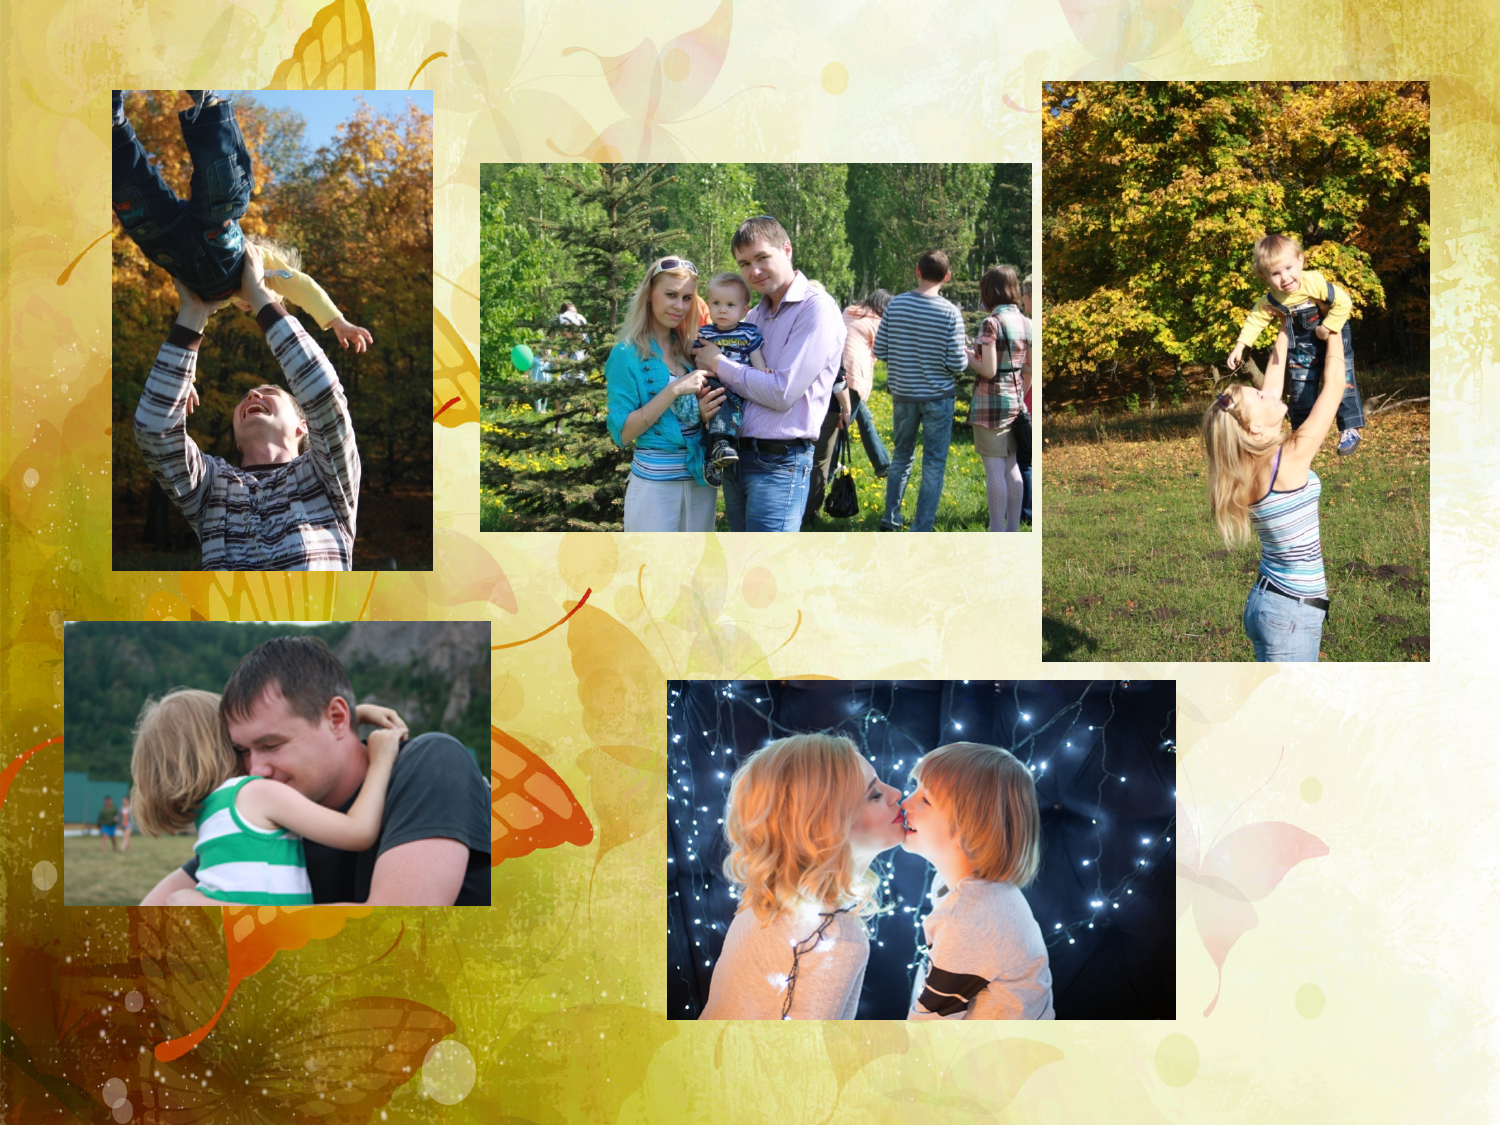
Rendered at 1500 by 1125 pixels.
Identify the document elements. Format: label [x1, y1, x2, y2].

picture [64, 621, 491, 907]
picture [111, 89, 433, 571]
list [0, 0, 1500, 1125]
picture [1042, 81, 1430, 663]
picture [480, 163, 1032, 532]
picture [666, 680, 1176, 1020]
